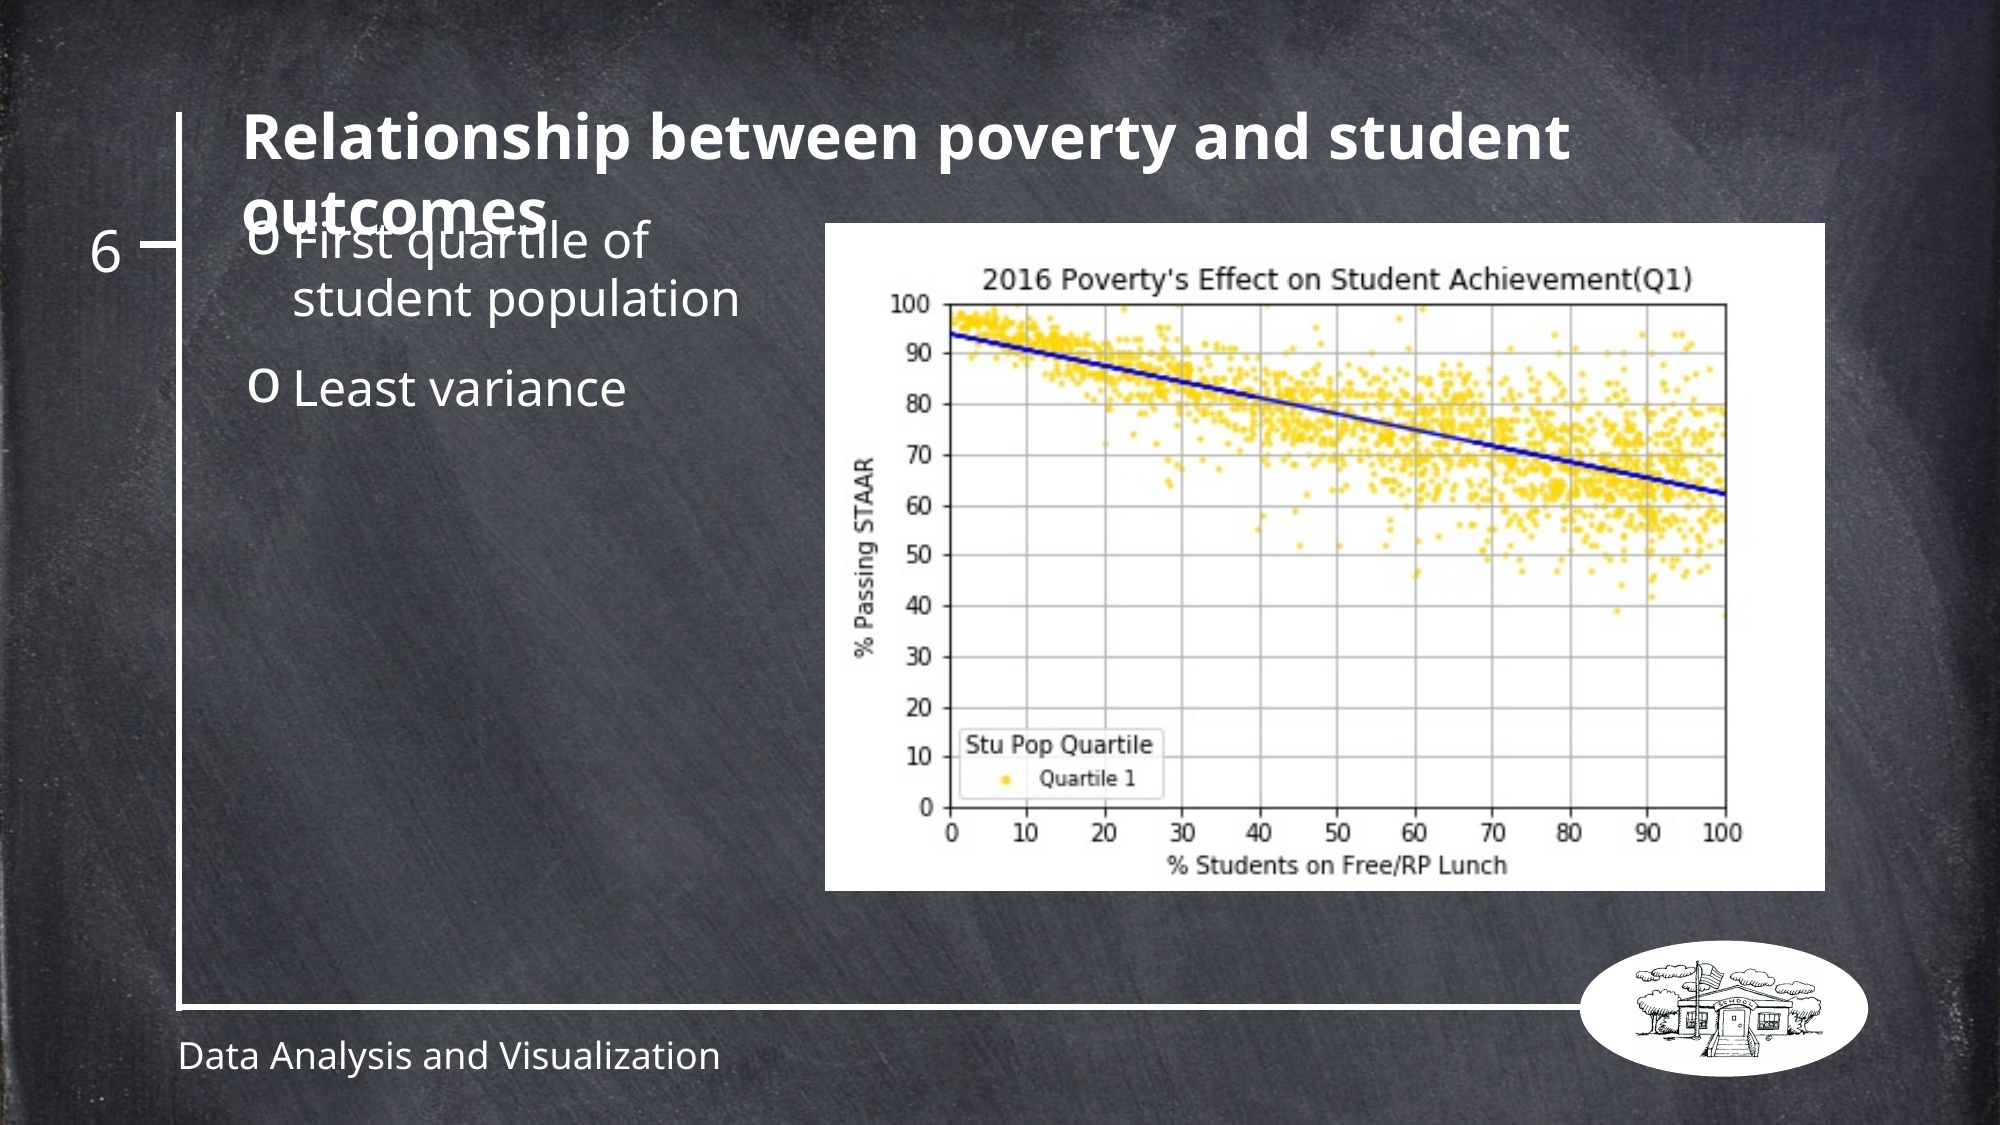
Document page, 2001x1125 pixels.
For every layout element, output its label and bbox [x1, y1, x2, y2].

picture [0, 0, 2000, 1125]
text_box [1579, 940, 1869, 1077]
